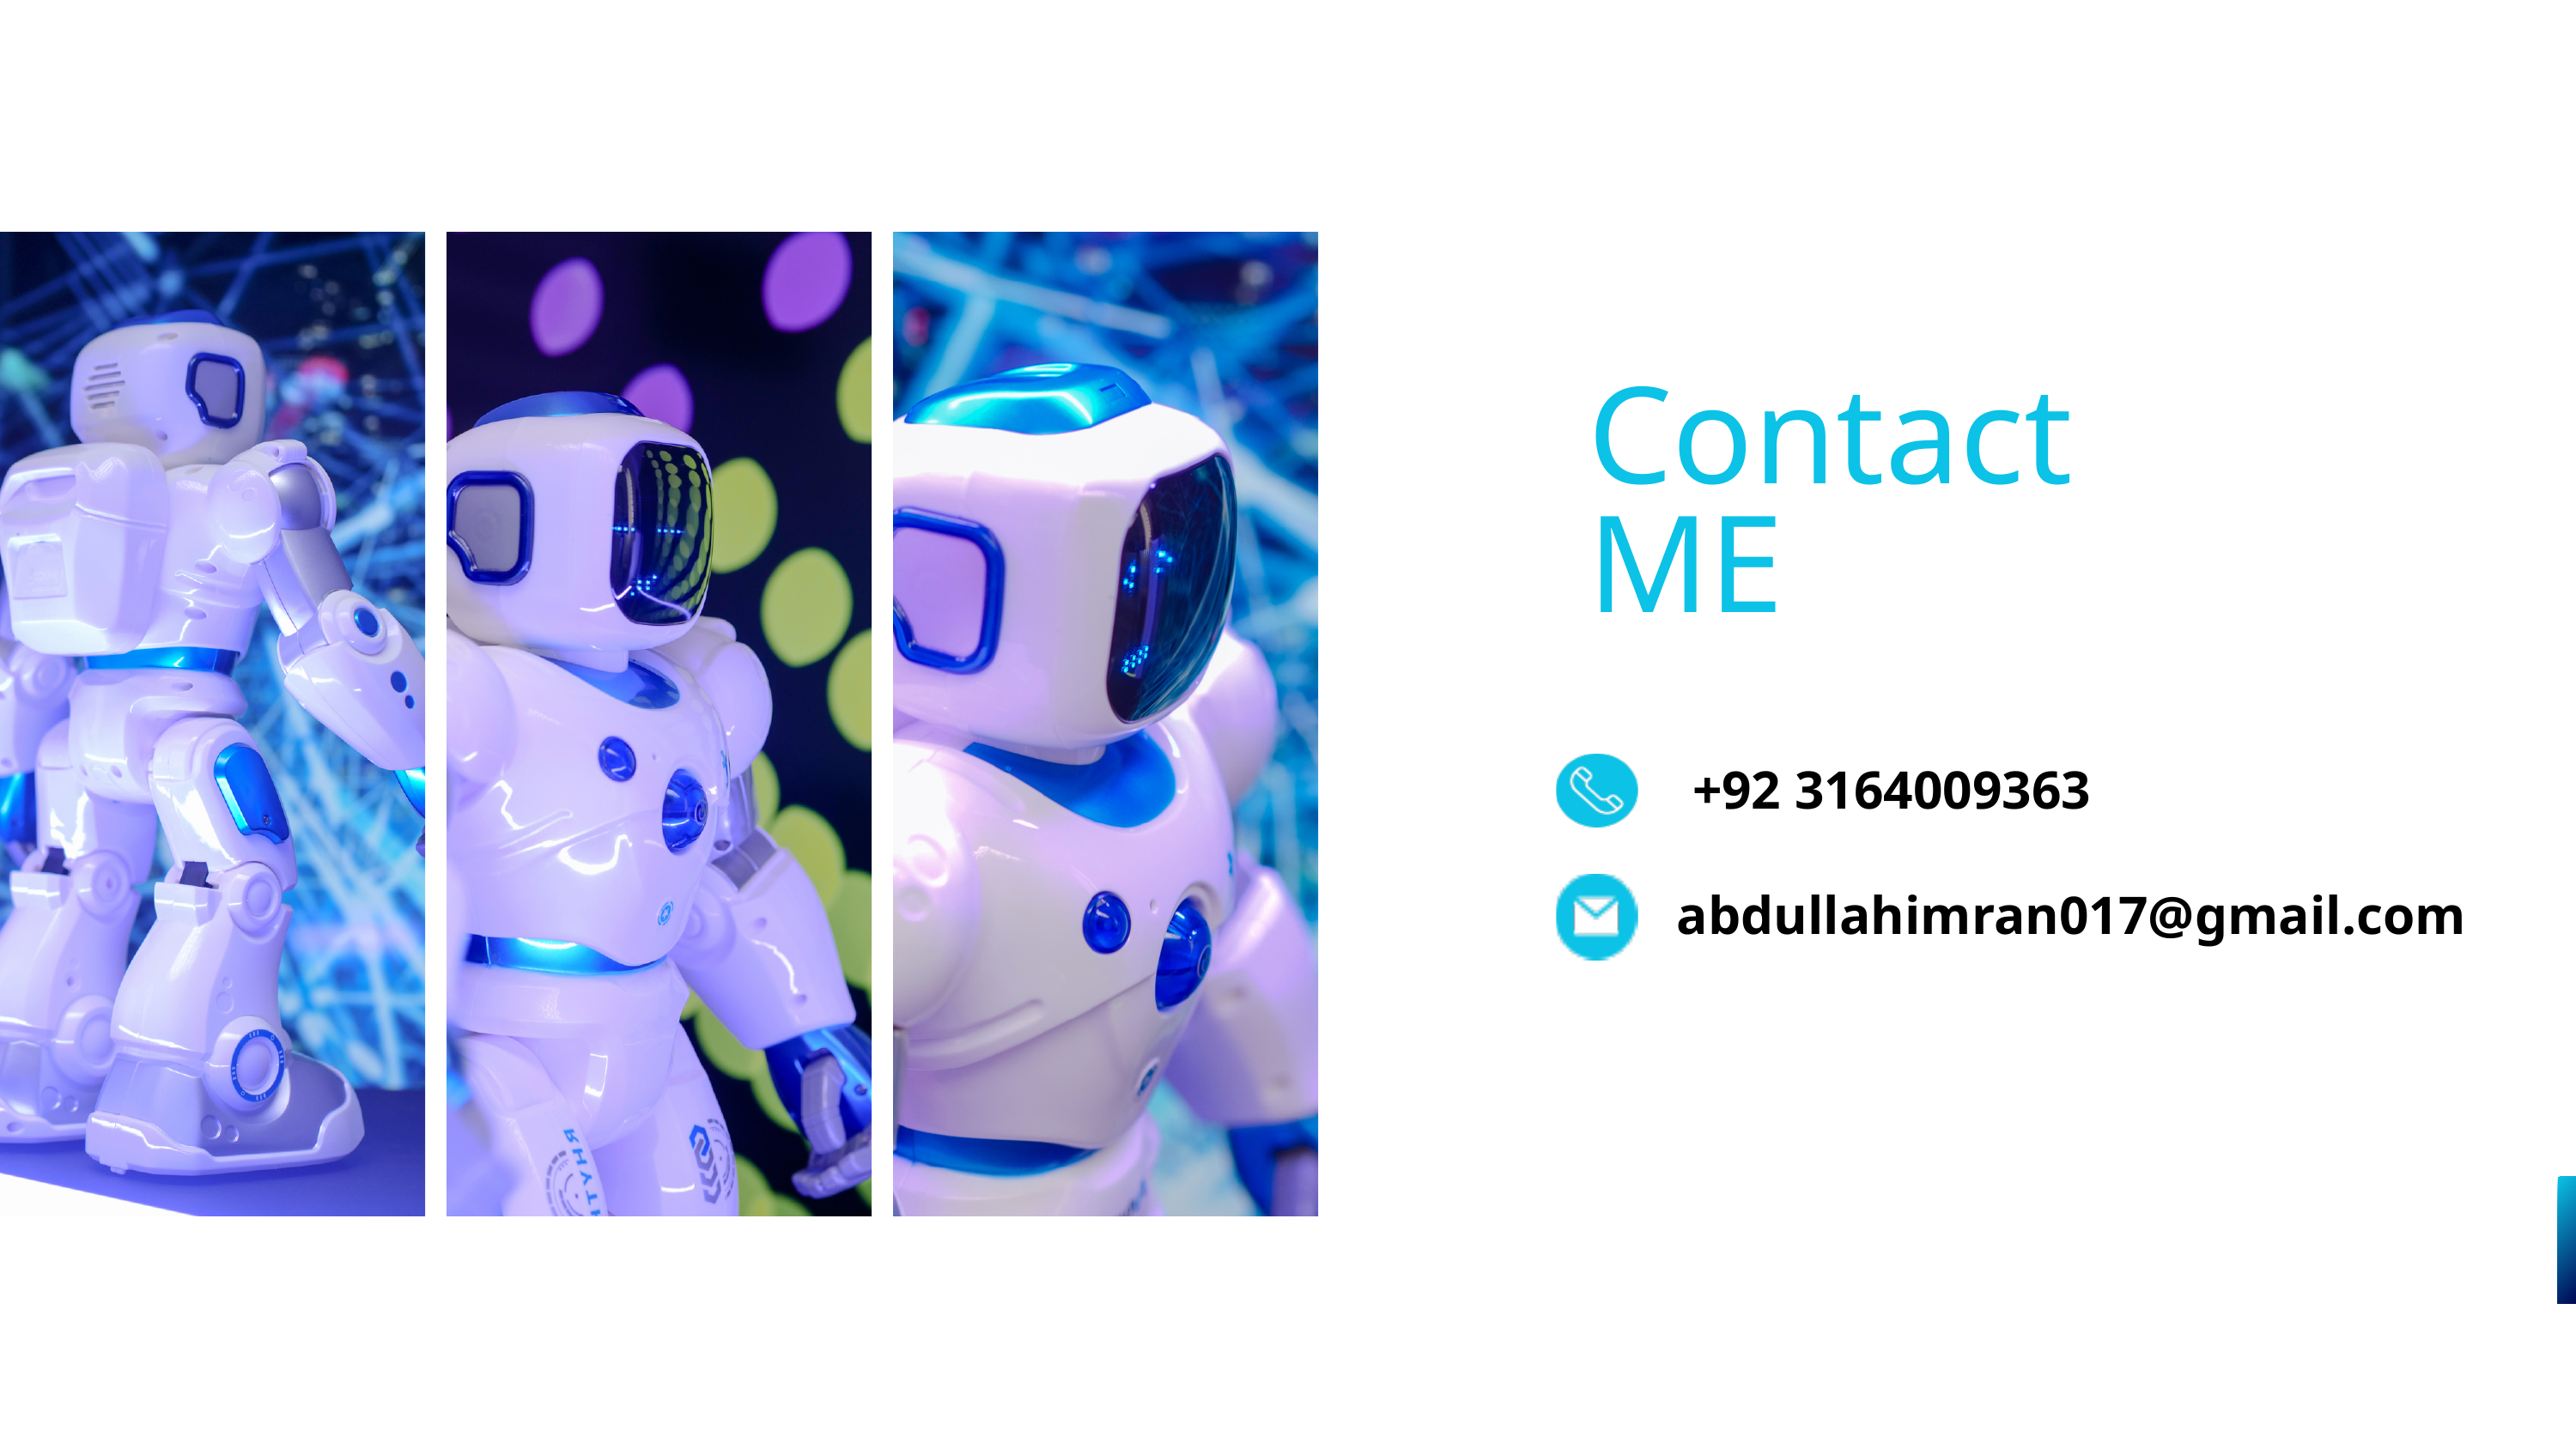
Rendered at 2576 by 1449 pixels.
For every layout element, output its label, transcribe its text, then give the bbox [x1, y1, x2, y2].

text_box Contact ME [1588, 381, 2124, 640]
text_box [0, 232, 426, 1217]
text_box [1556, 874, 1638, 961]
text_box +92 3164009363 [1680, 767, 2105, 826]
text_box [892, 232, 1319, 1217]
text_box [2557, 1176, 2576, 1304]
text_box abdullahimran017@gmail.com [1676, 898, 2490, 945]
text_box [1556, 754, 1638, 828]
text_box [446, 232, 872, 1217]
